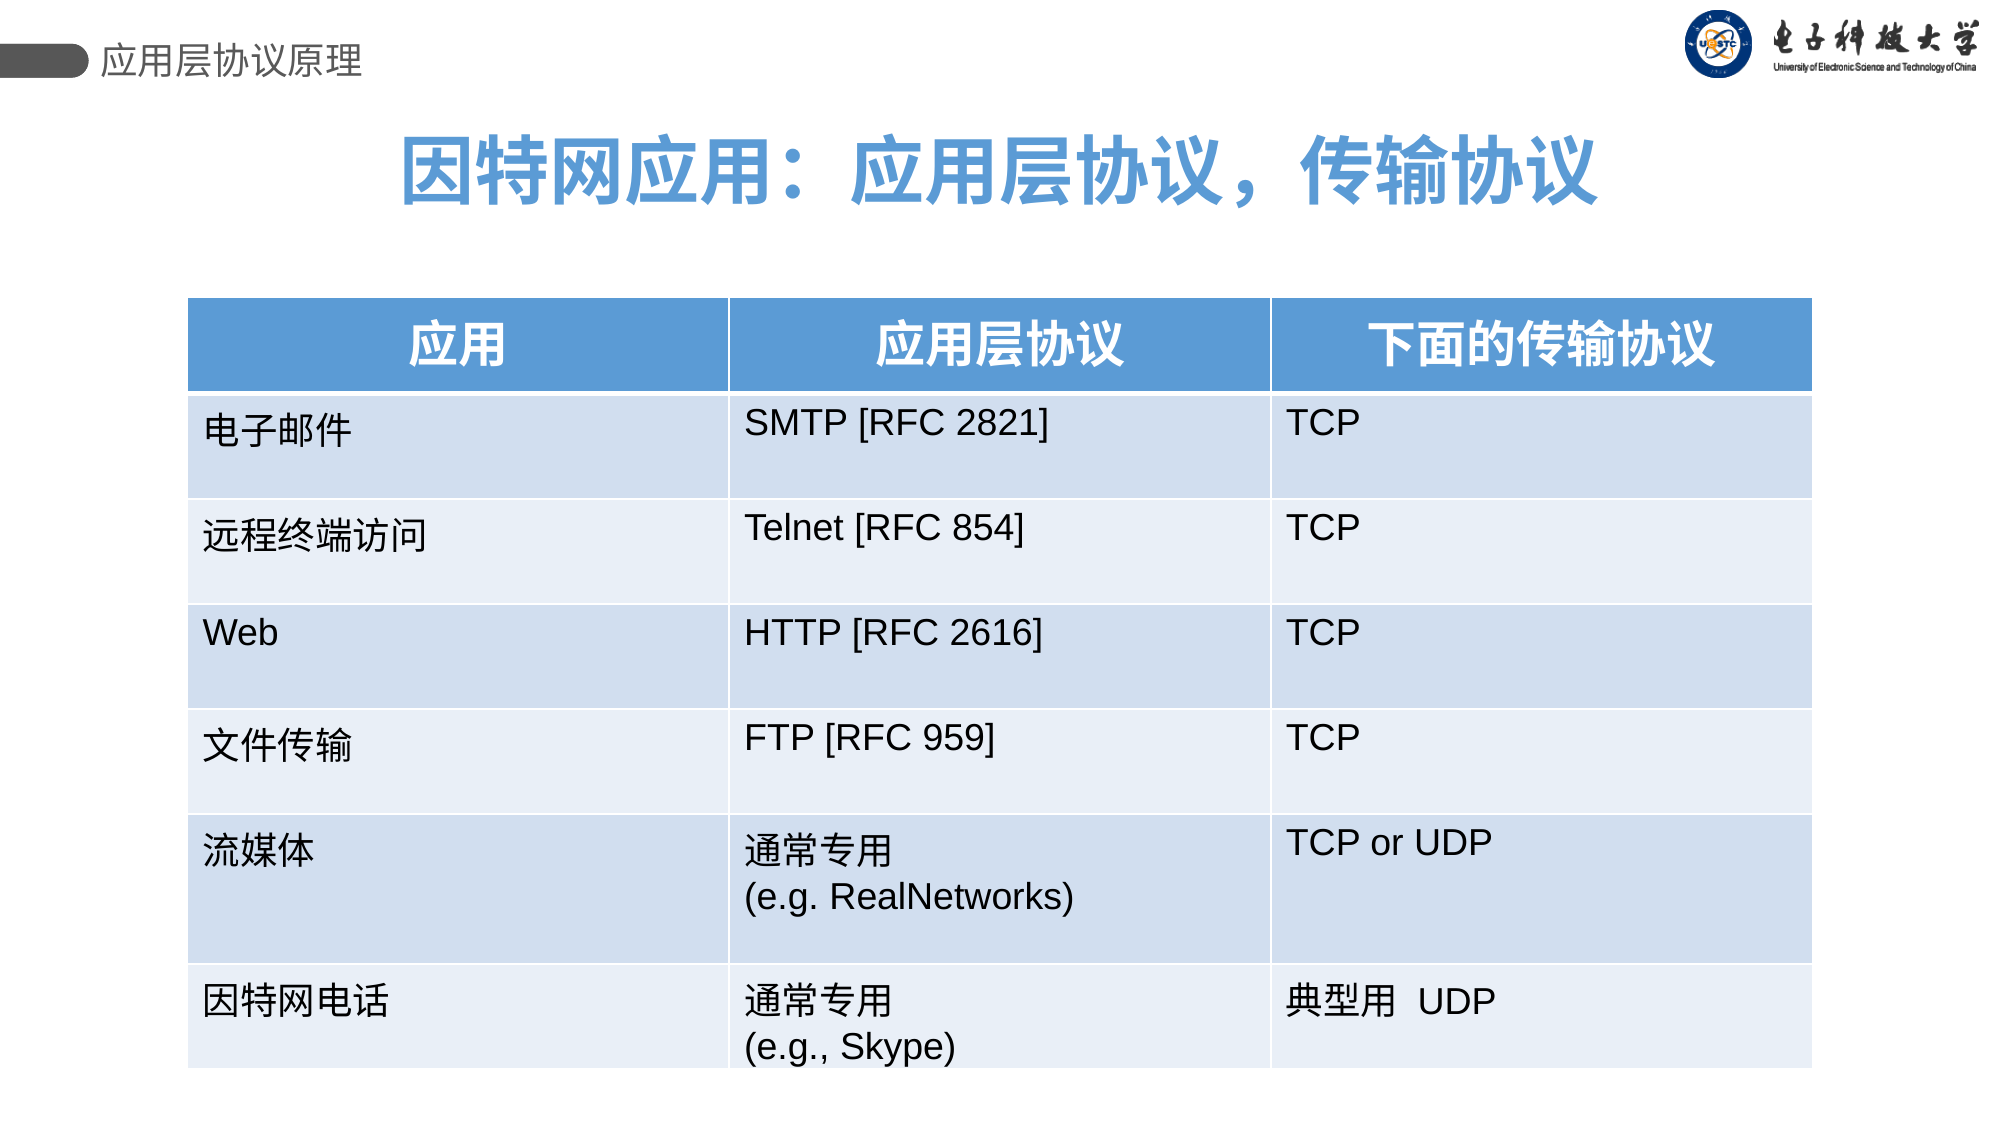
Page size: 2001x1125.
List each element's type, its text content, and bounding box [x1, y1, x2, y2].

table_header 应用 [188, 298, 728, 391]
table_cell Web [188, 605, 728, 708]
table_cell Telnet [RFC 854] [730, 500, 1270, 603]
table_cell TCP or UDP [1272, 815, 1812, 963]
table_cell HTTP [RFC 2616] [730, 605, 1270, 708]
table_header 应用层协议 [730, 298, 1270, 391]
table_cell SMTP [RFC 2821] [730, 396, 1270, 498]
picture [1685, 10, 1979, 78]
table_cell 典型用 UDP [1272, 965, 1812, 1068]
table_cell TCP [1272, 710, 1812, 813]
table_cell TCP [1272, 396, 1812, 498]
table_header 下面的传输协议 [1272, 298, 1812, 391]
text_box [108, 228, 930, 366]
table_cell TCP [1272, 605, 1812, 708]
table_cell TCP [1272, 500, 1812, 603]
table_cell FTP [RFC 959] [730, 710, 1270, 813]
table_cell 流媒体 [188, 815, 728, 963]
table_cell 文件传输 [188, 710, 728, 813]
text_box 应用层协议原理 [100, 28, 450, 91]
text_box 因特网应用：应用层协议，传输协议 [385, 116, 1615, 222]
table_cell 远程终端访问 [188, 500, 728, 603]
table_cell 因特网电话 [188, 965, 728, 1068]
table_cell 通常专用 (e.g., Skype) [730, 965, 1270, 1068]
table_cell 通常专用 (e.g. RealNetworks) [730, 815, 1270, 963]
table_cell 电子邮件 [188, 396, 728, 498]
